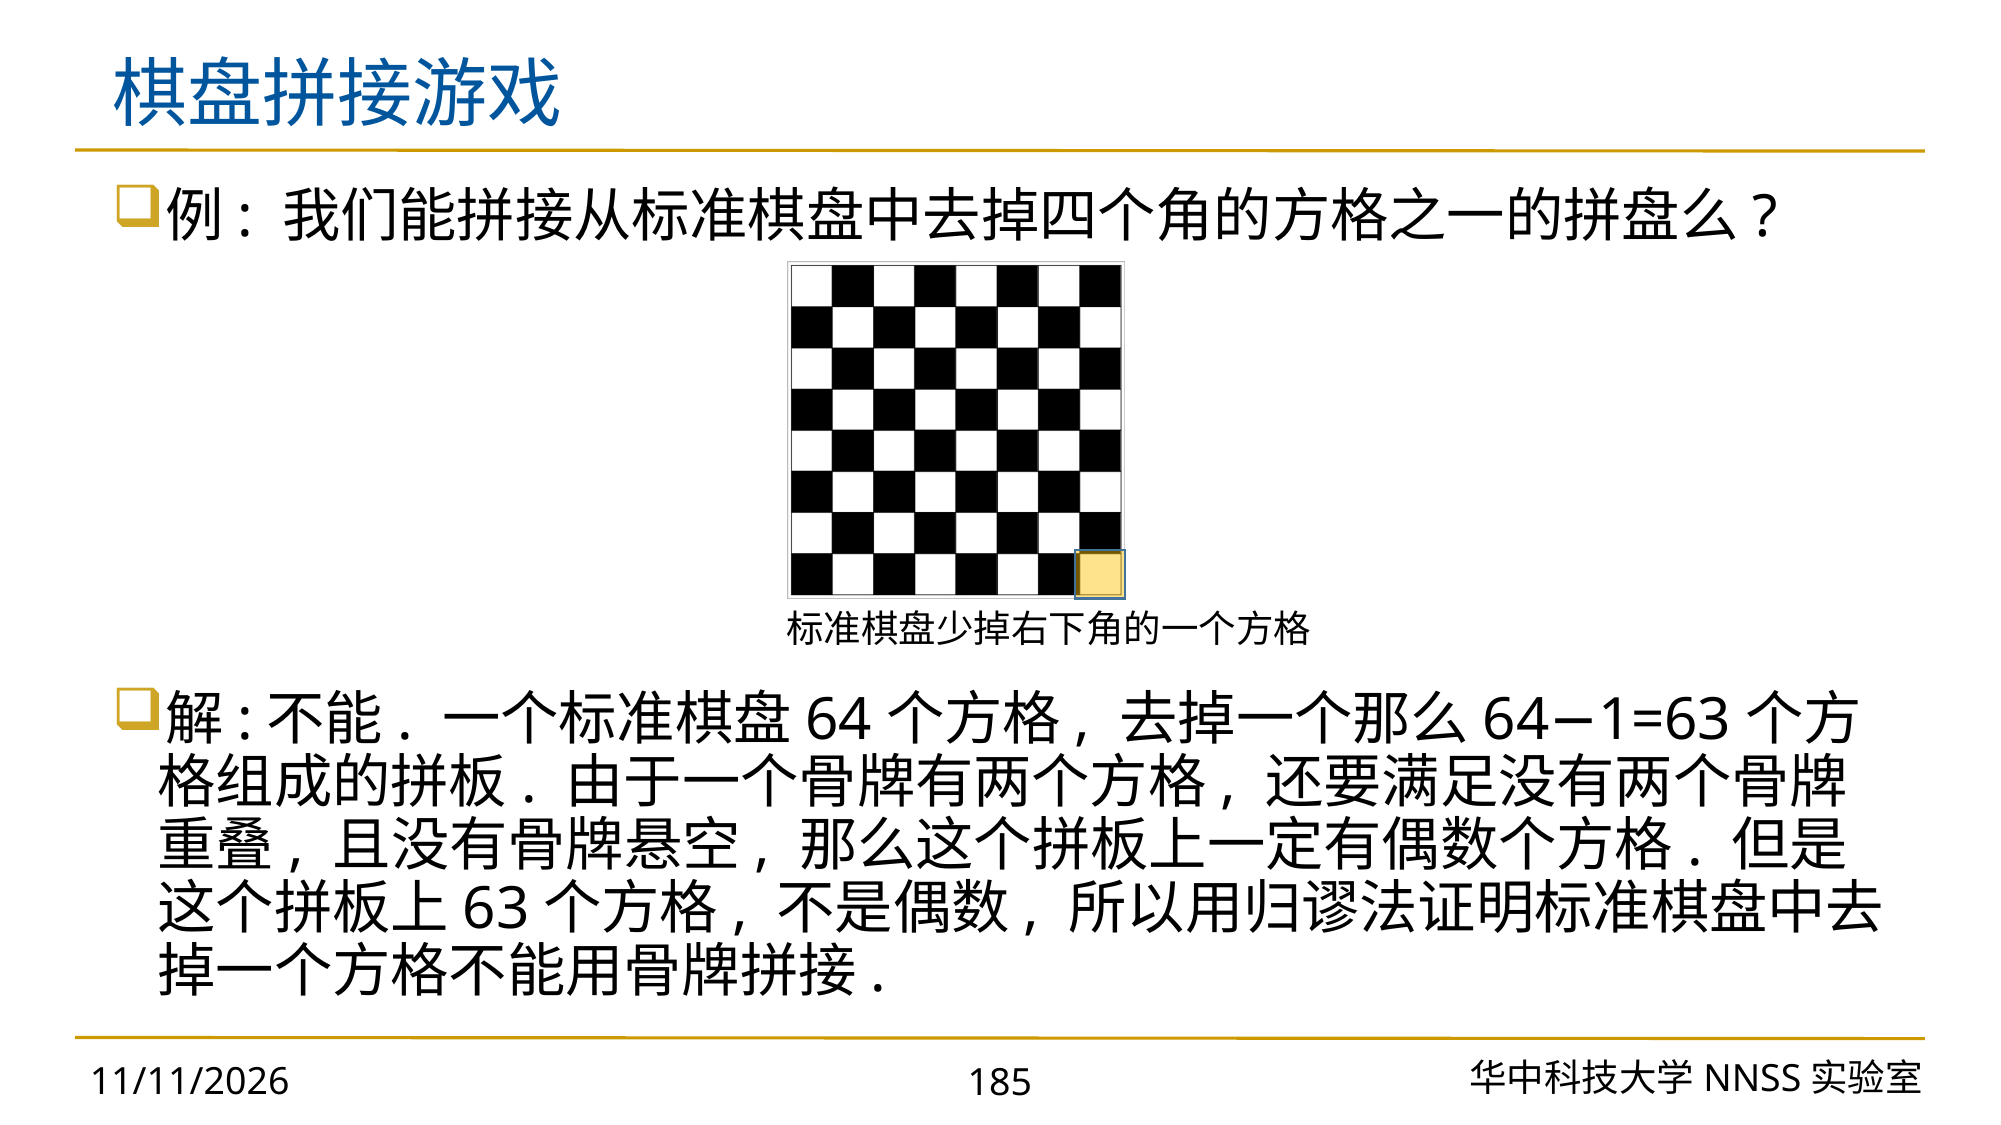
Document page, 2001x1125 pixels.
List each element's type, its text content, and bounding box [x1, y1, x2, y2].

list 例: 我们能拼接从标准棋盘中去掉四个角的方格之一的拼盘么? 解:不能. 一个标准棋盘64个方格, 去掉一个那么64−1=63个方格组成的拼板. 由于一个骨牌有两个方格, 还要满足没有两个骨牌重叠, 且没有骨牌悬空, 那么这个拼板上一定有偶数个方格. 但是这个拼板上63个方格, 不是偶数, 所以用归谬法证明标准棋盘中去掉一个方格不能用骨牌拼接. [97, 178, 1900, 1019]
text_box 标准棋盘少掉右下角的一个方格 [771, 597, 1429, 657]
slide_number 185 [699, 1050, 1300, 1111]
footer 华中科技大学NNSS实验室 [1149, 1046, 1938, 1113]
picture [787, 261, 1125, 599]
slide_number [75, 1050, 550, 1111]
title 棋盘拼接游戏 [97, 44, 1900, 149]
